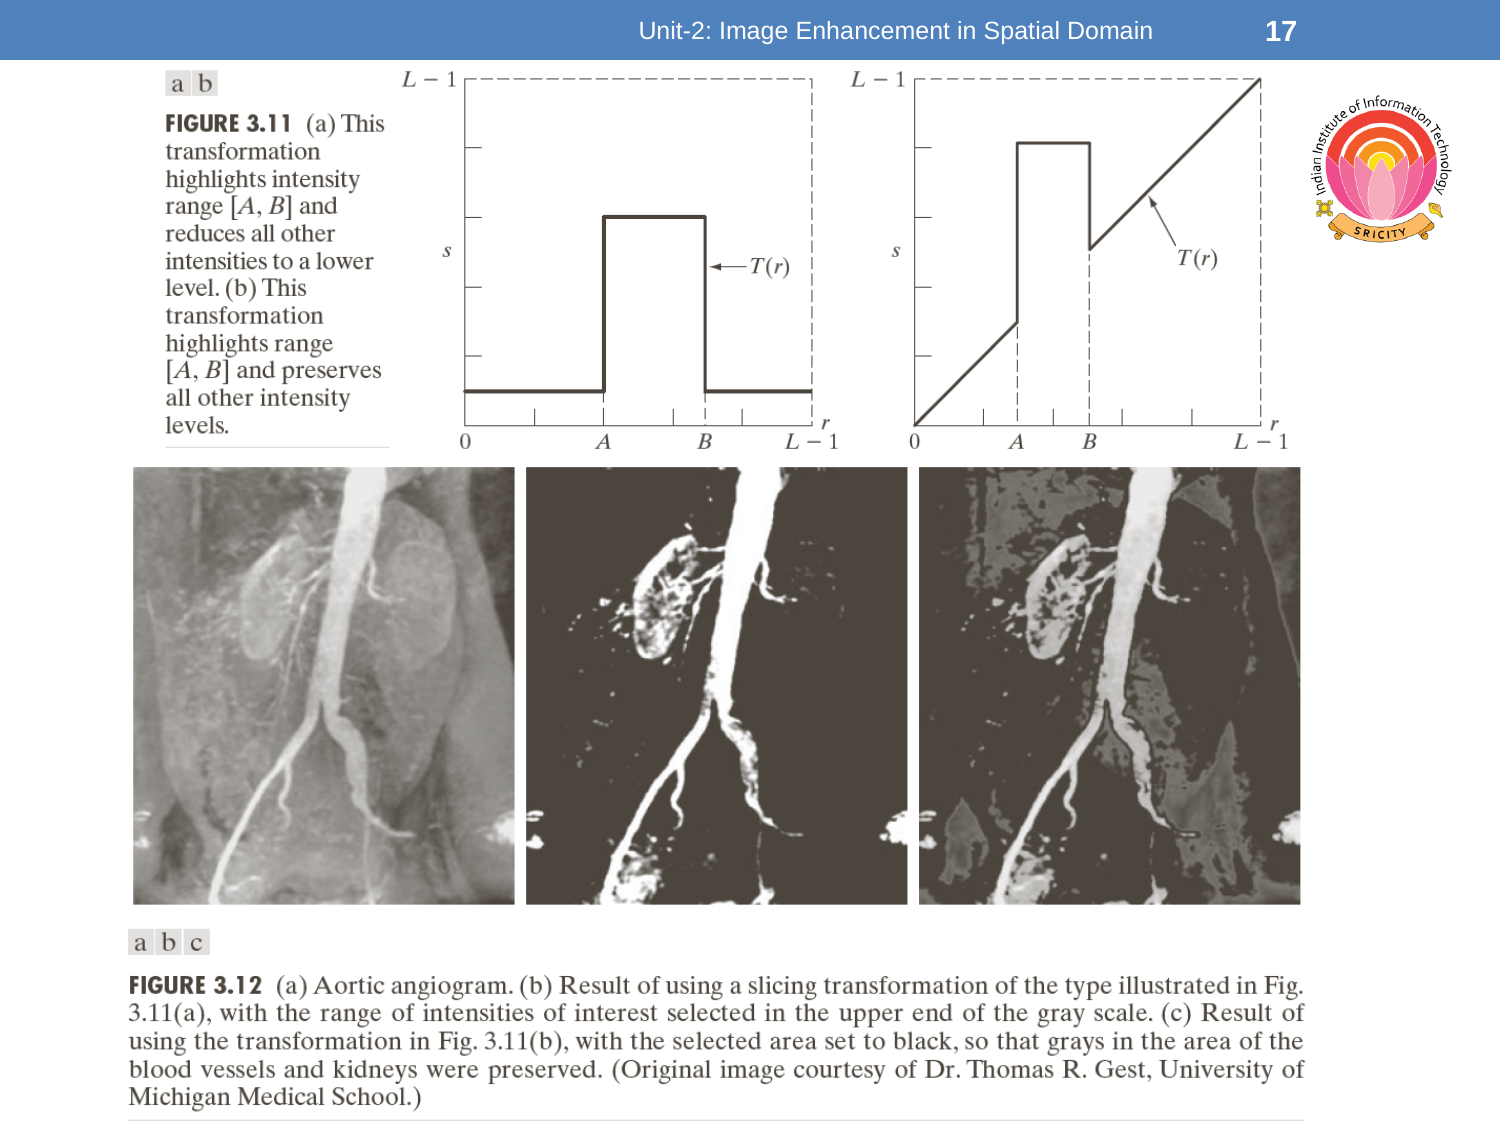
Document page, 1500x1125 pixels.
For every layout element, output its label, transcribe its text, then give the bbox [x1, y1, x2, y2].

picture [128, 464, 1313, 1125]
footer Unit-2: Image Enhancement in Spatial Domain [562, 3, 1238, 57]
picture [148, 62, 1288, 453]
picture [1299, 87, 1463, 251]
slide_number 17 [1250, 3, 1425, 57]
